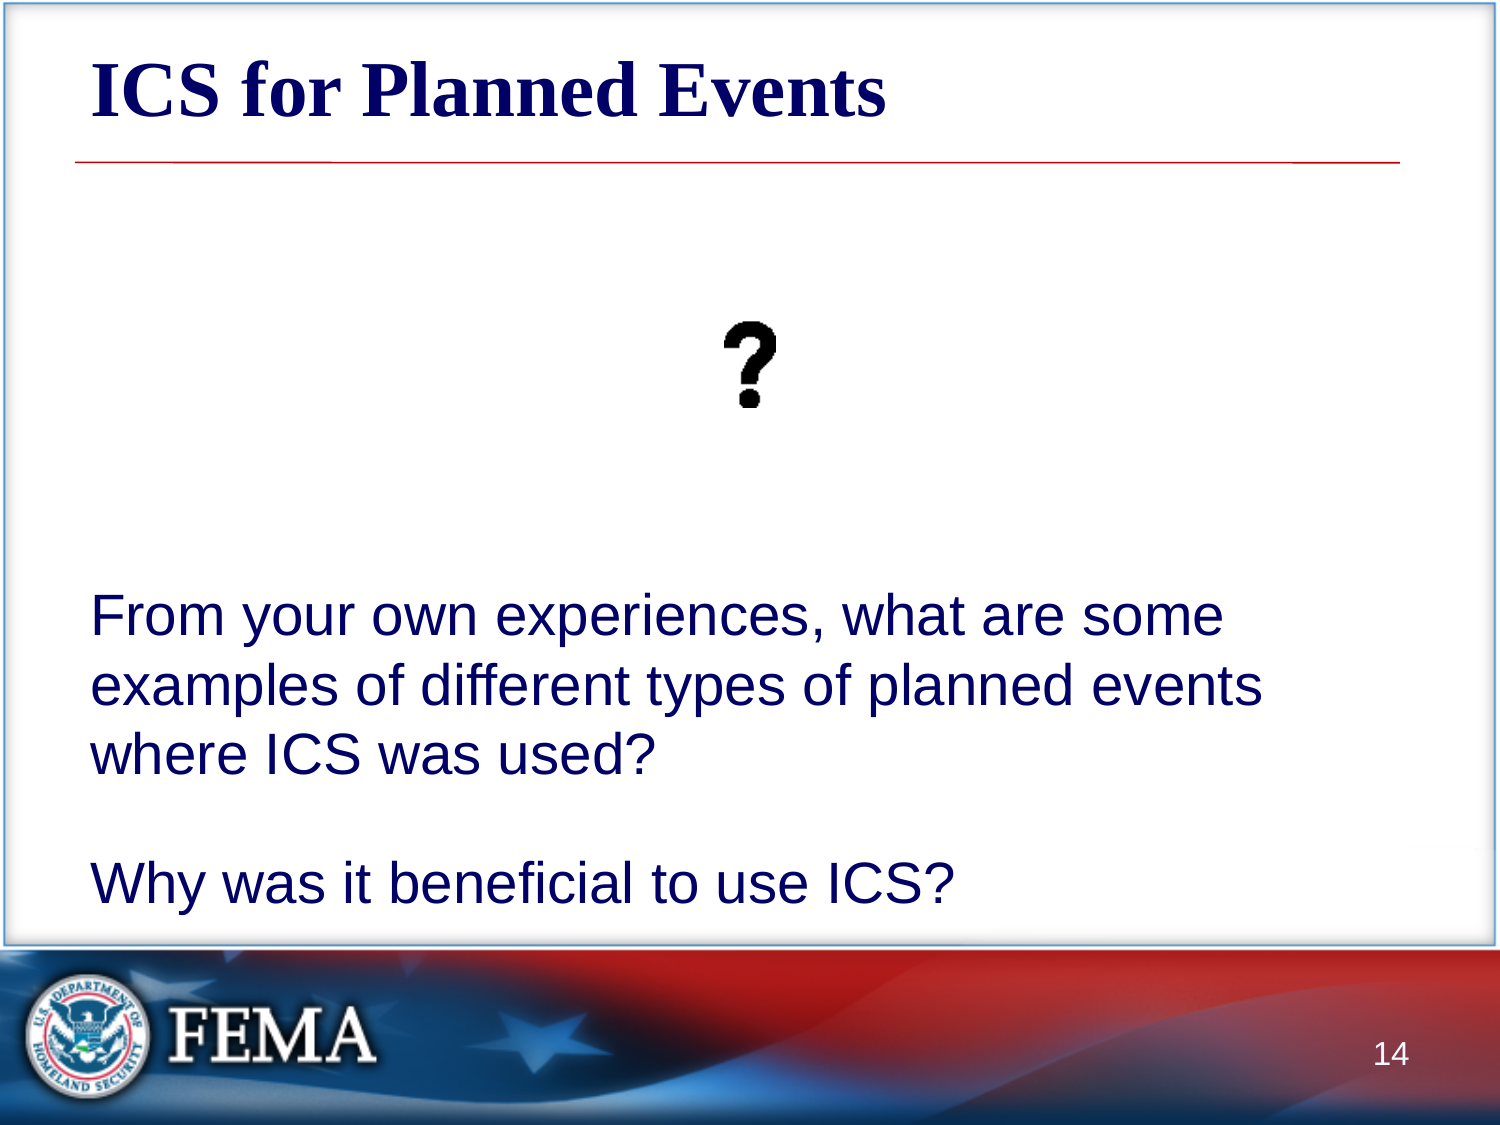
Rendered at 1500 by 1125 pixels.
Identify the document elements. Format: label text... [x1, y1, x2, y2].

list From your own experiences, what are some examples of different types of planned events where ICS was used? Why was it beneficial to use ICS? [75, 569, 1425, 927]
title ICS for Planned Events [75, 32, 1425, 138]
slide_number 14 [1074, 1024, 1425, 1103]
picture [0, 0, 1500, 1125]
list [723, 319, 776, 408]
